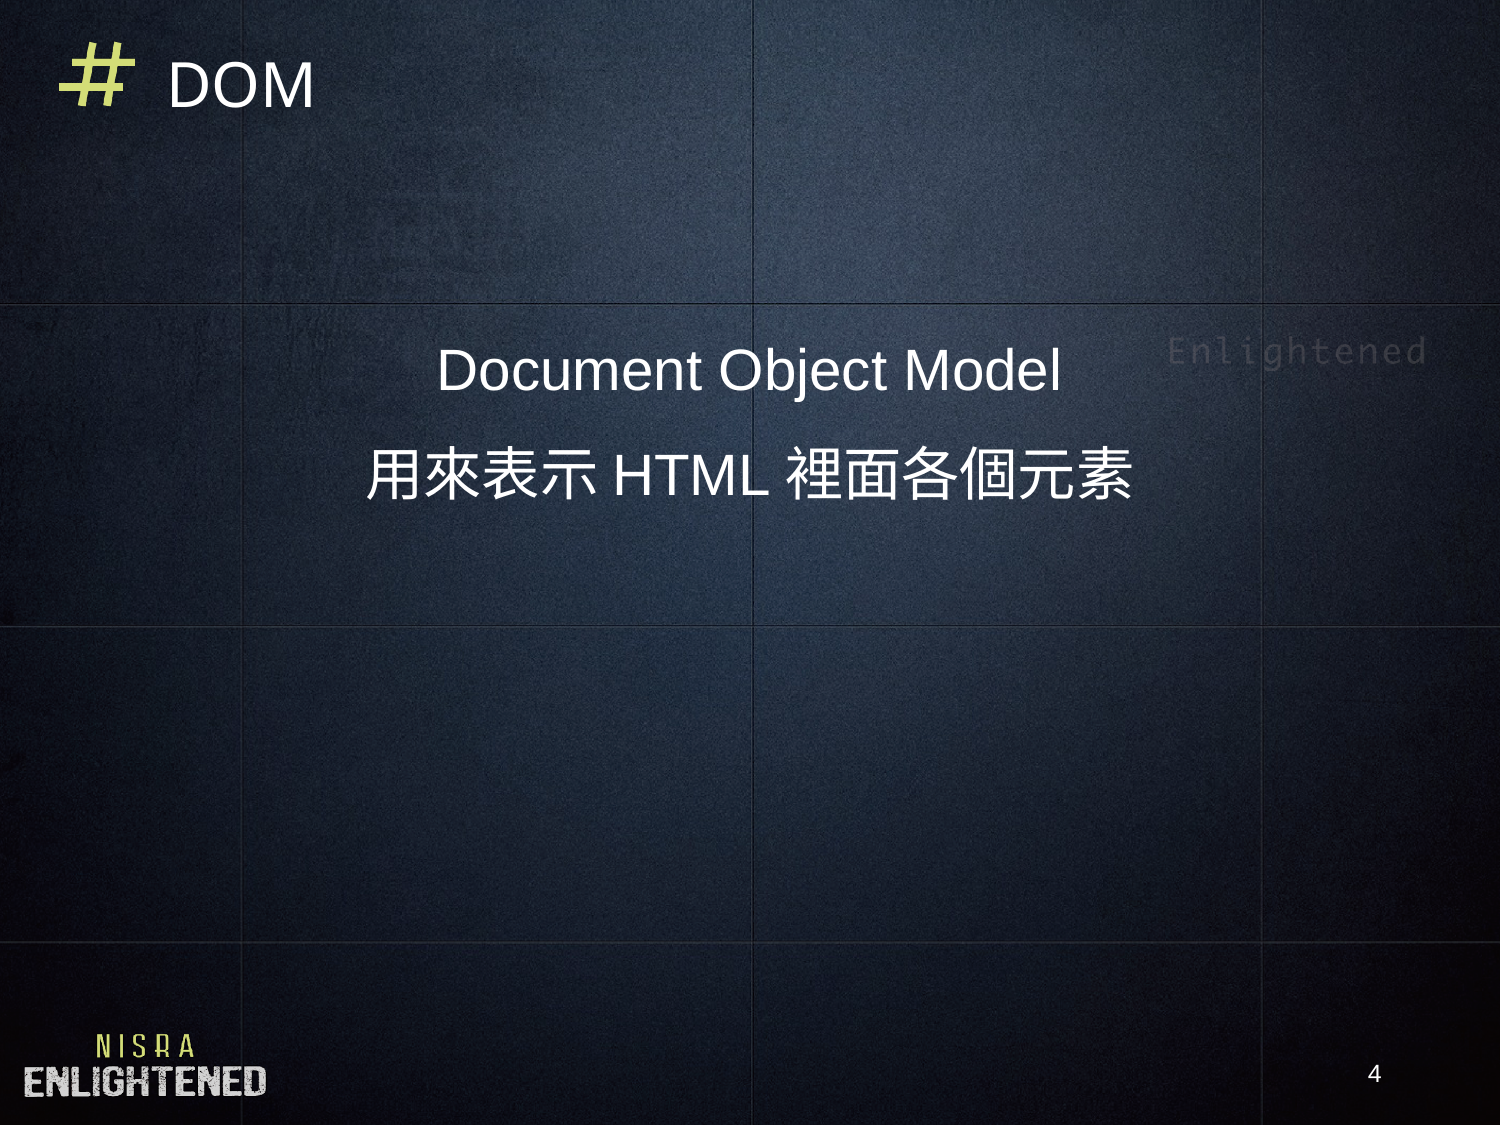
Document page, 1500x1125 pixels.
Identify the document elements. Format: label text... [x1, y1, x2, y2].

title DOM [1, 0, 1500, 176]
text_box Document Object Model 用來表示HTML裡面各個元素 [251, 289, 1249, 836]
picture [0, 0, 1500, 1125]
slide_number 4 [1059, 1042, 1397, 1103]
picture [55, 41, 135, 110]
